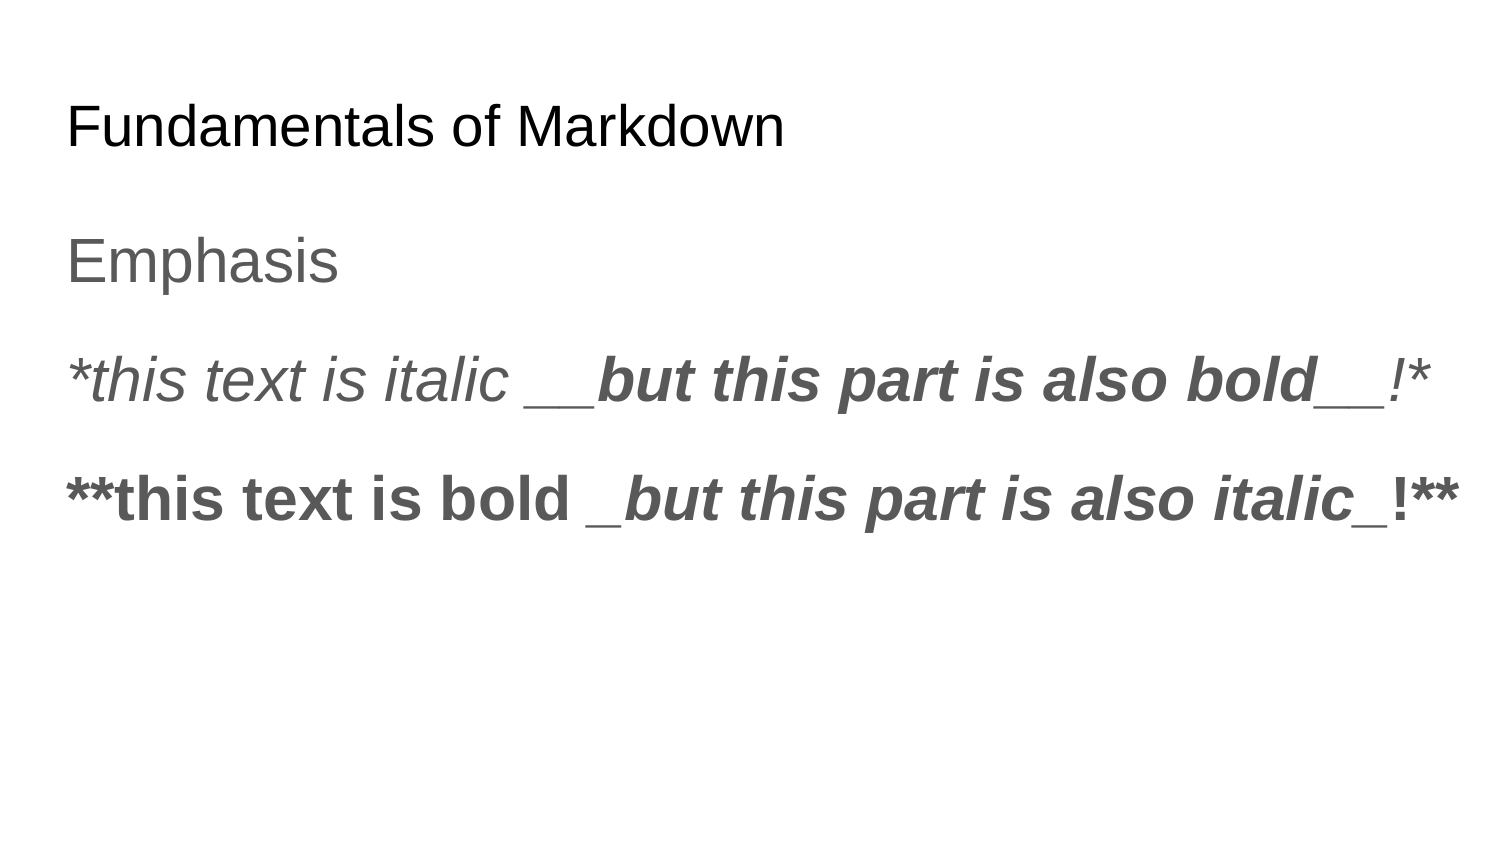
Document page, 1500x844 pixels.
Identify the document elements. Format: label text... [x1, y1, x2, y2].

list Emphasis *this text is italic __but this part is also bold__!* **this text is bold _but this part is also italic_!** [51, 193, 1500, 762]
title Fundamentals of Markdown [51, 72, 1449, 167]
